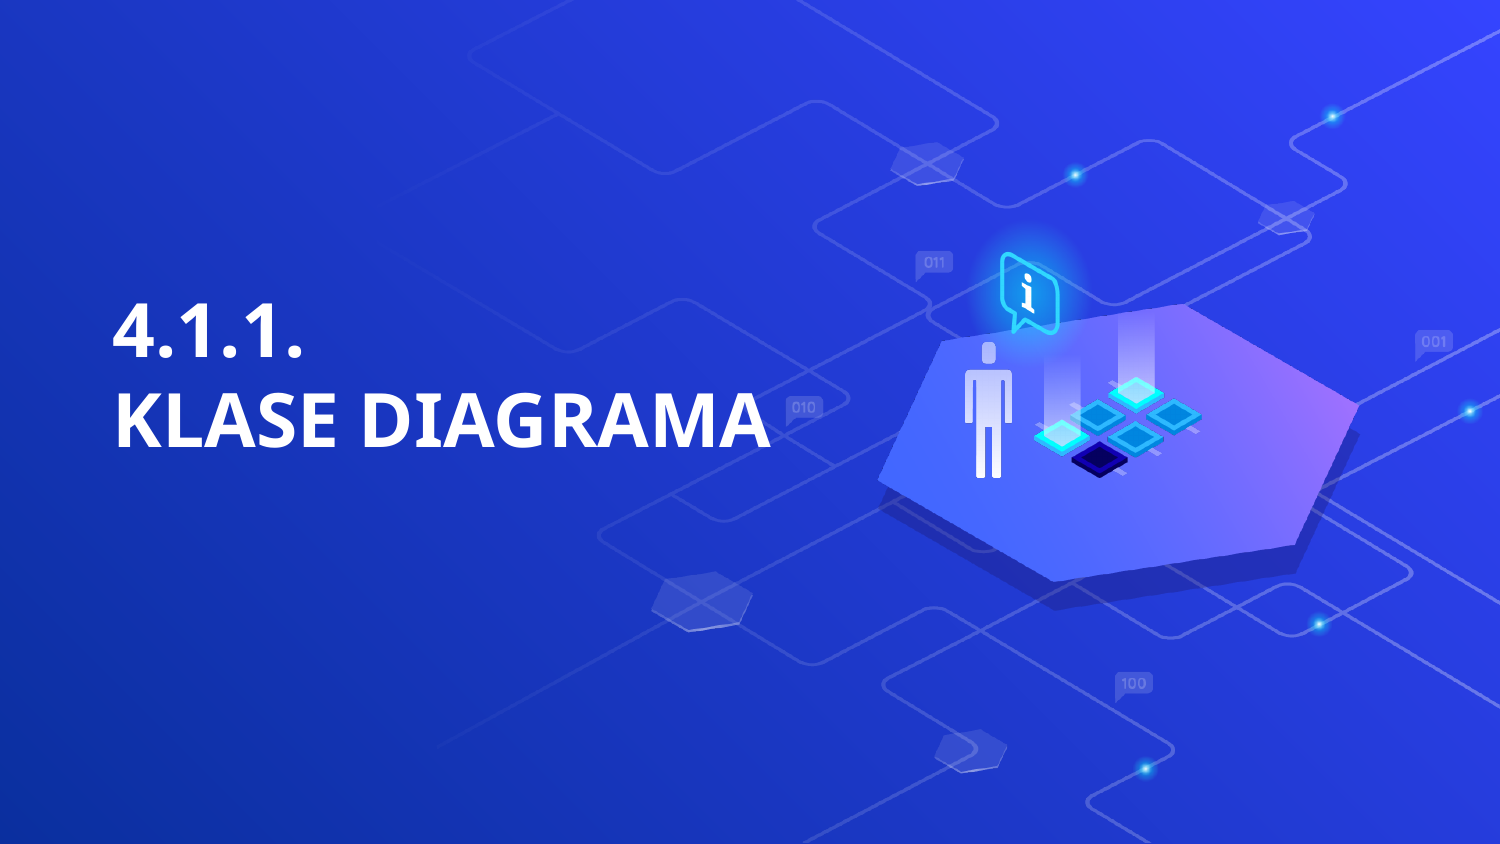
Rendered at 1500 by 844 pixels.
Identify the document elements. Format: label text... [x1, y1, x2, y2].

title 4.1.1. KLASE DIAGRAMA [112, 272, 812, 463]
picture [0, 0, 1500, 844]
